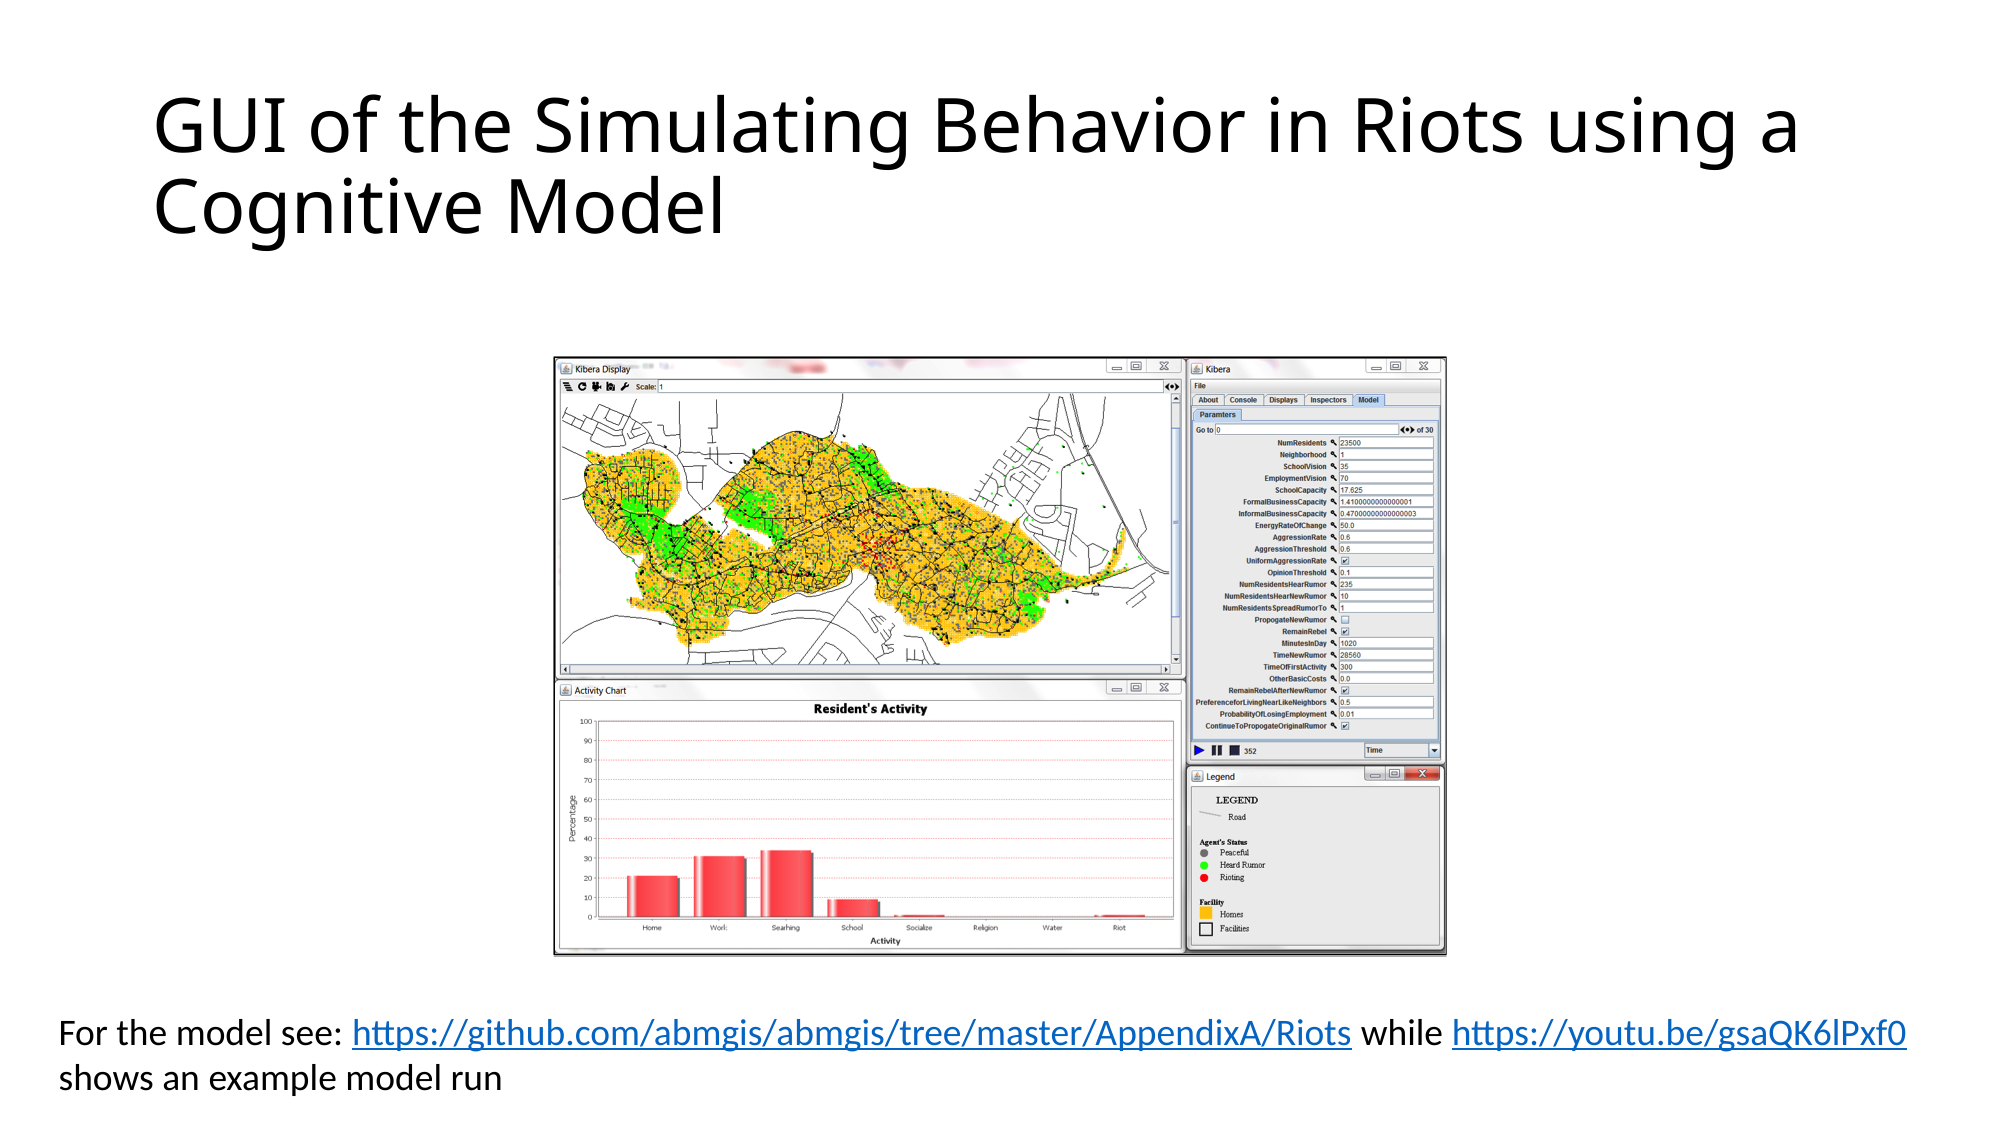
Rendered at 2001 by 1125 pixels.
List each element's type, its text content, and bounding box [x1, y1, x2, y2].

title GUI of the Simulating Behavior in Riots using a Cognitive Model [137, 59, 1863, 278]
text_box For the model see: https://github.com/abmgis/abmgis/tree/master/AppendixA/Riots while https://youtu.be/gsaQK6lPxf0 shows an example model run [43, 1000, 1957, 1105]
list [553, 356, 1447, 957]
